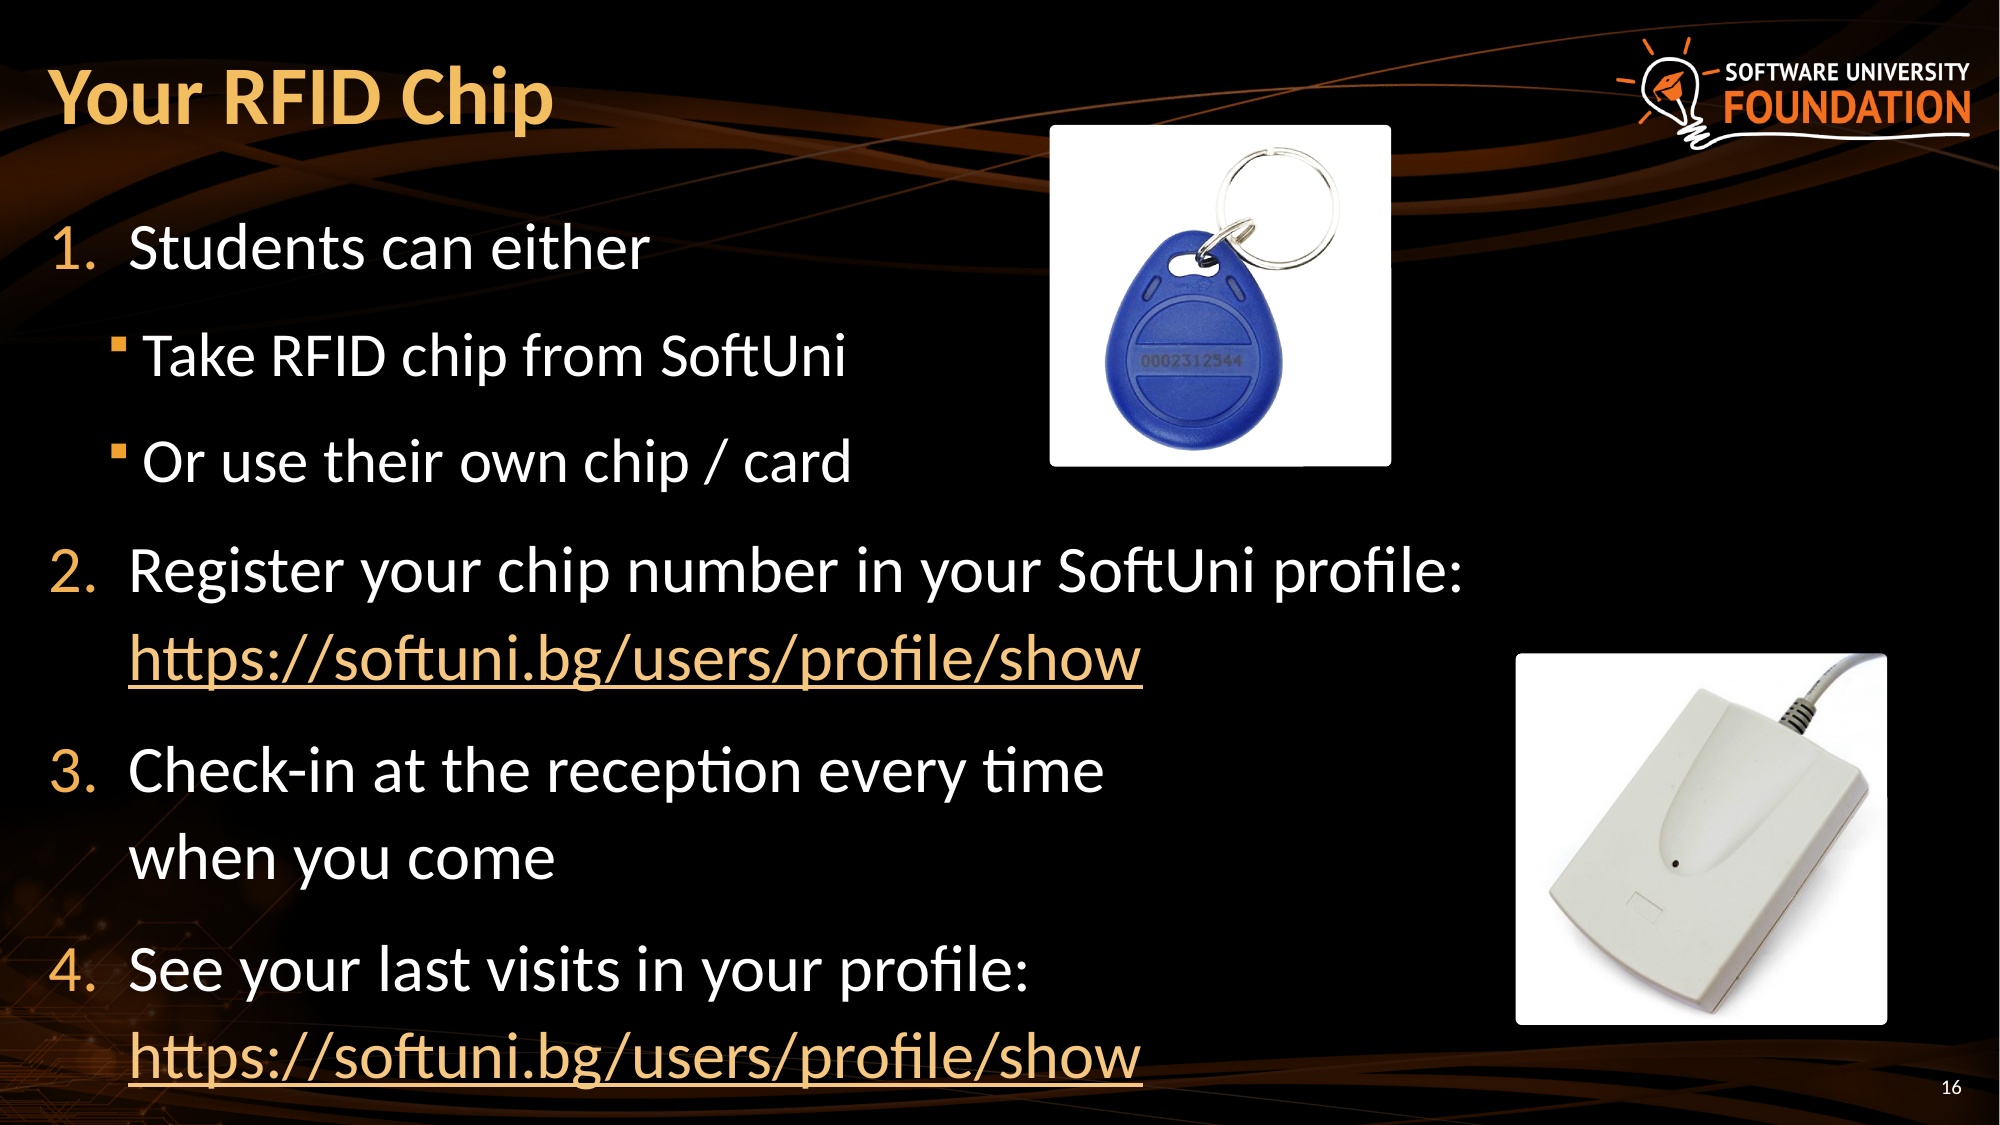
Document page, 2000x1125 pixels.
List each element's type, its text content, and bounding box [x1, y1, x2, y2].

list Students can either Take RFID chip from SoftUni Or use their own chip / card Register your chip number in your SoftUni profile: https://softuni.bg/users/profile/show Check-in at the reception every time when you come See your last visits in your profile: https://softuni.bg/users/profile/show [31, 188, 1968, 1103]
title Your RFID Chip [30, 6, 1602, 189]
picture [0, 0, 2000, 1125]
